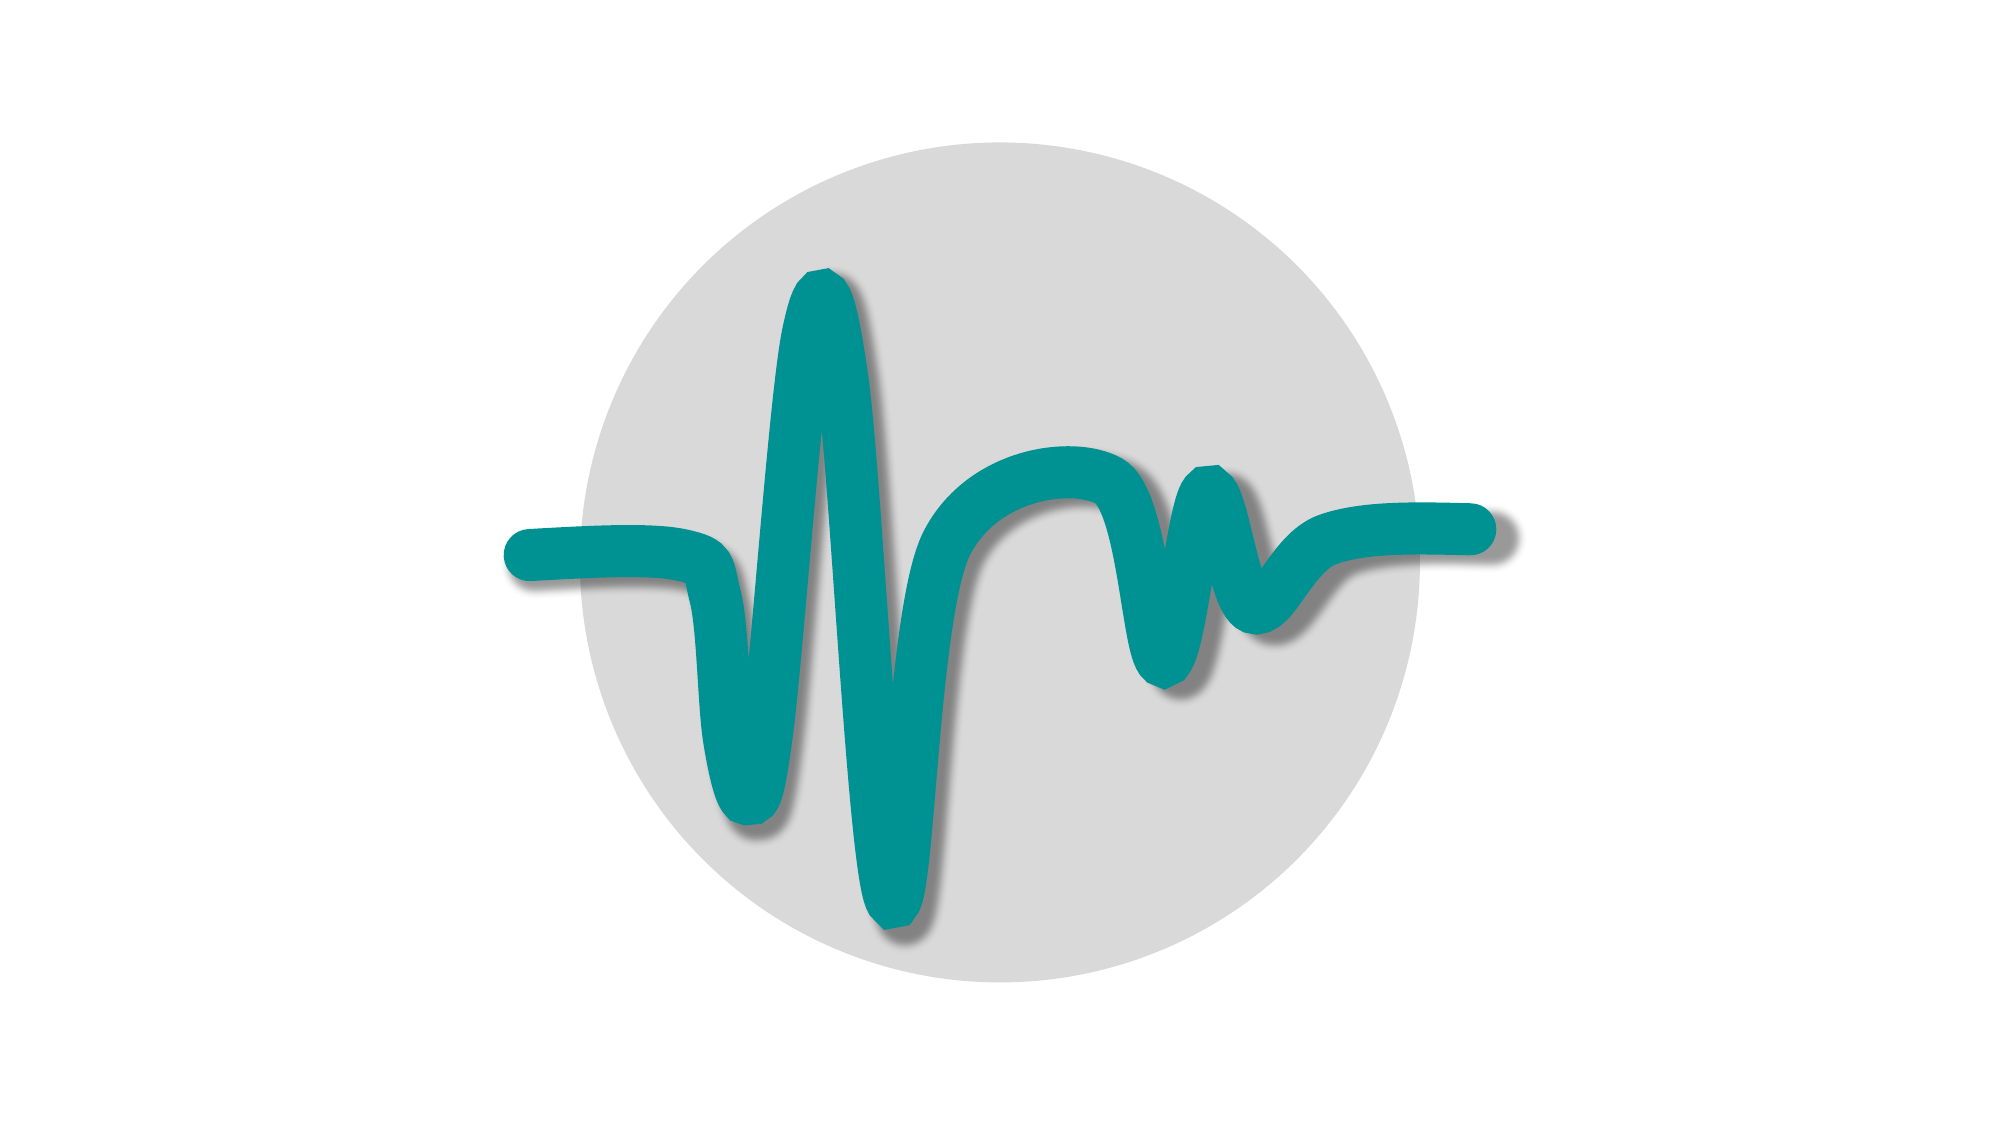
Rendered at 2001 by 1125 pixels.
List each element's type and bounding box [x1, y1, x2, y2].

text_box [578, 545, 1421, 984]
text_box [528, 294, 1472, 903]
text_box [579, 141, 1420, 551]
